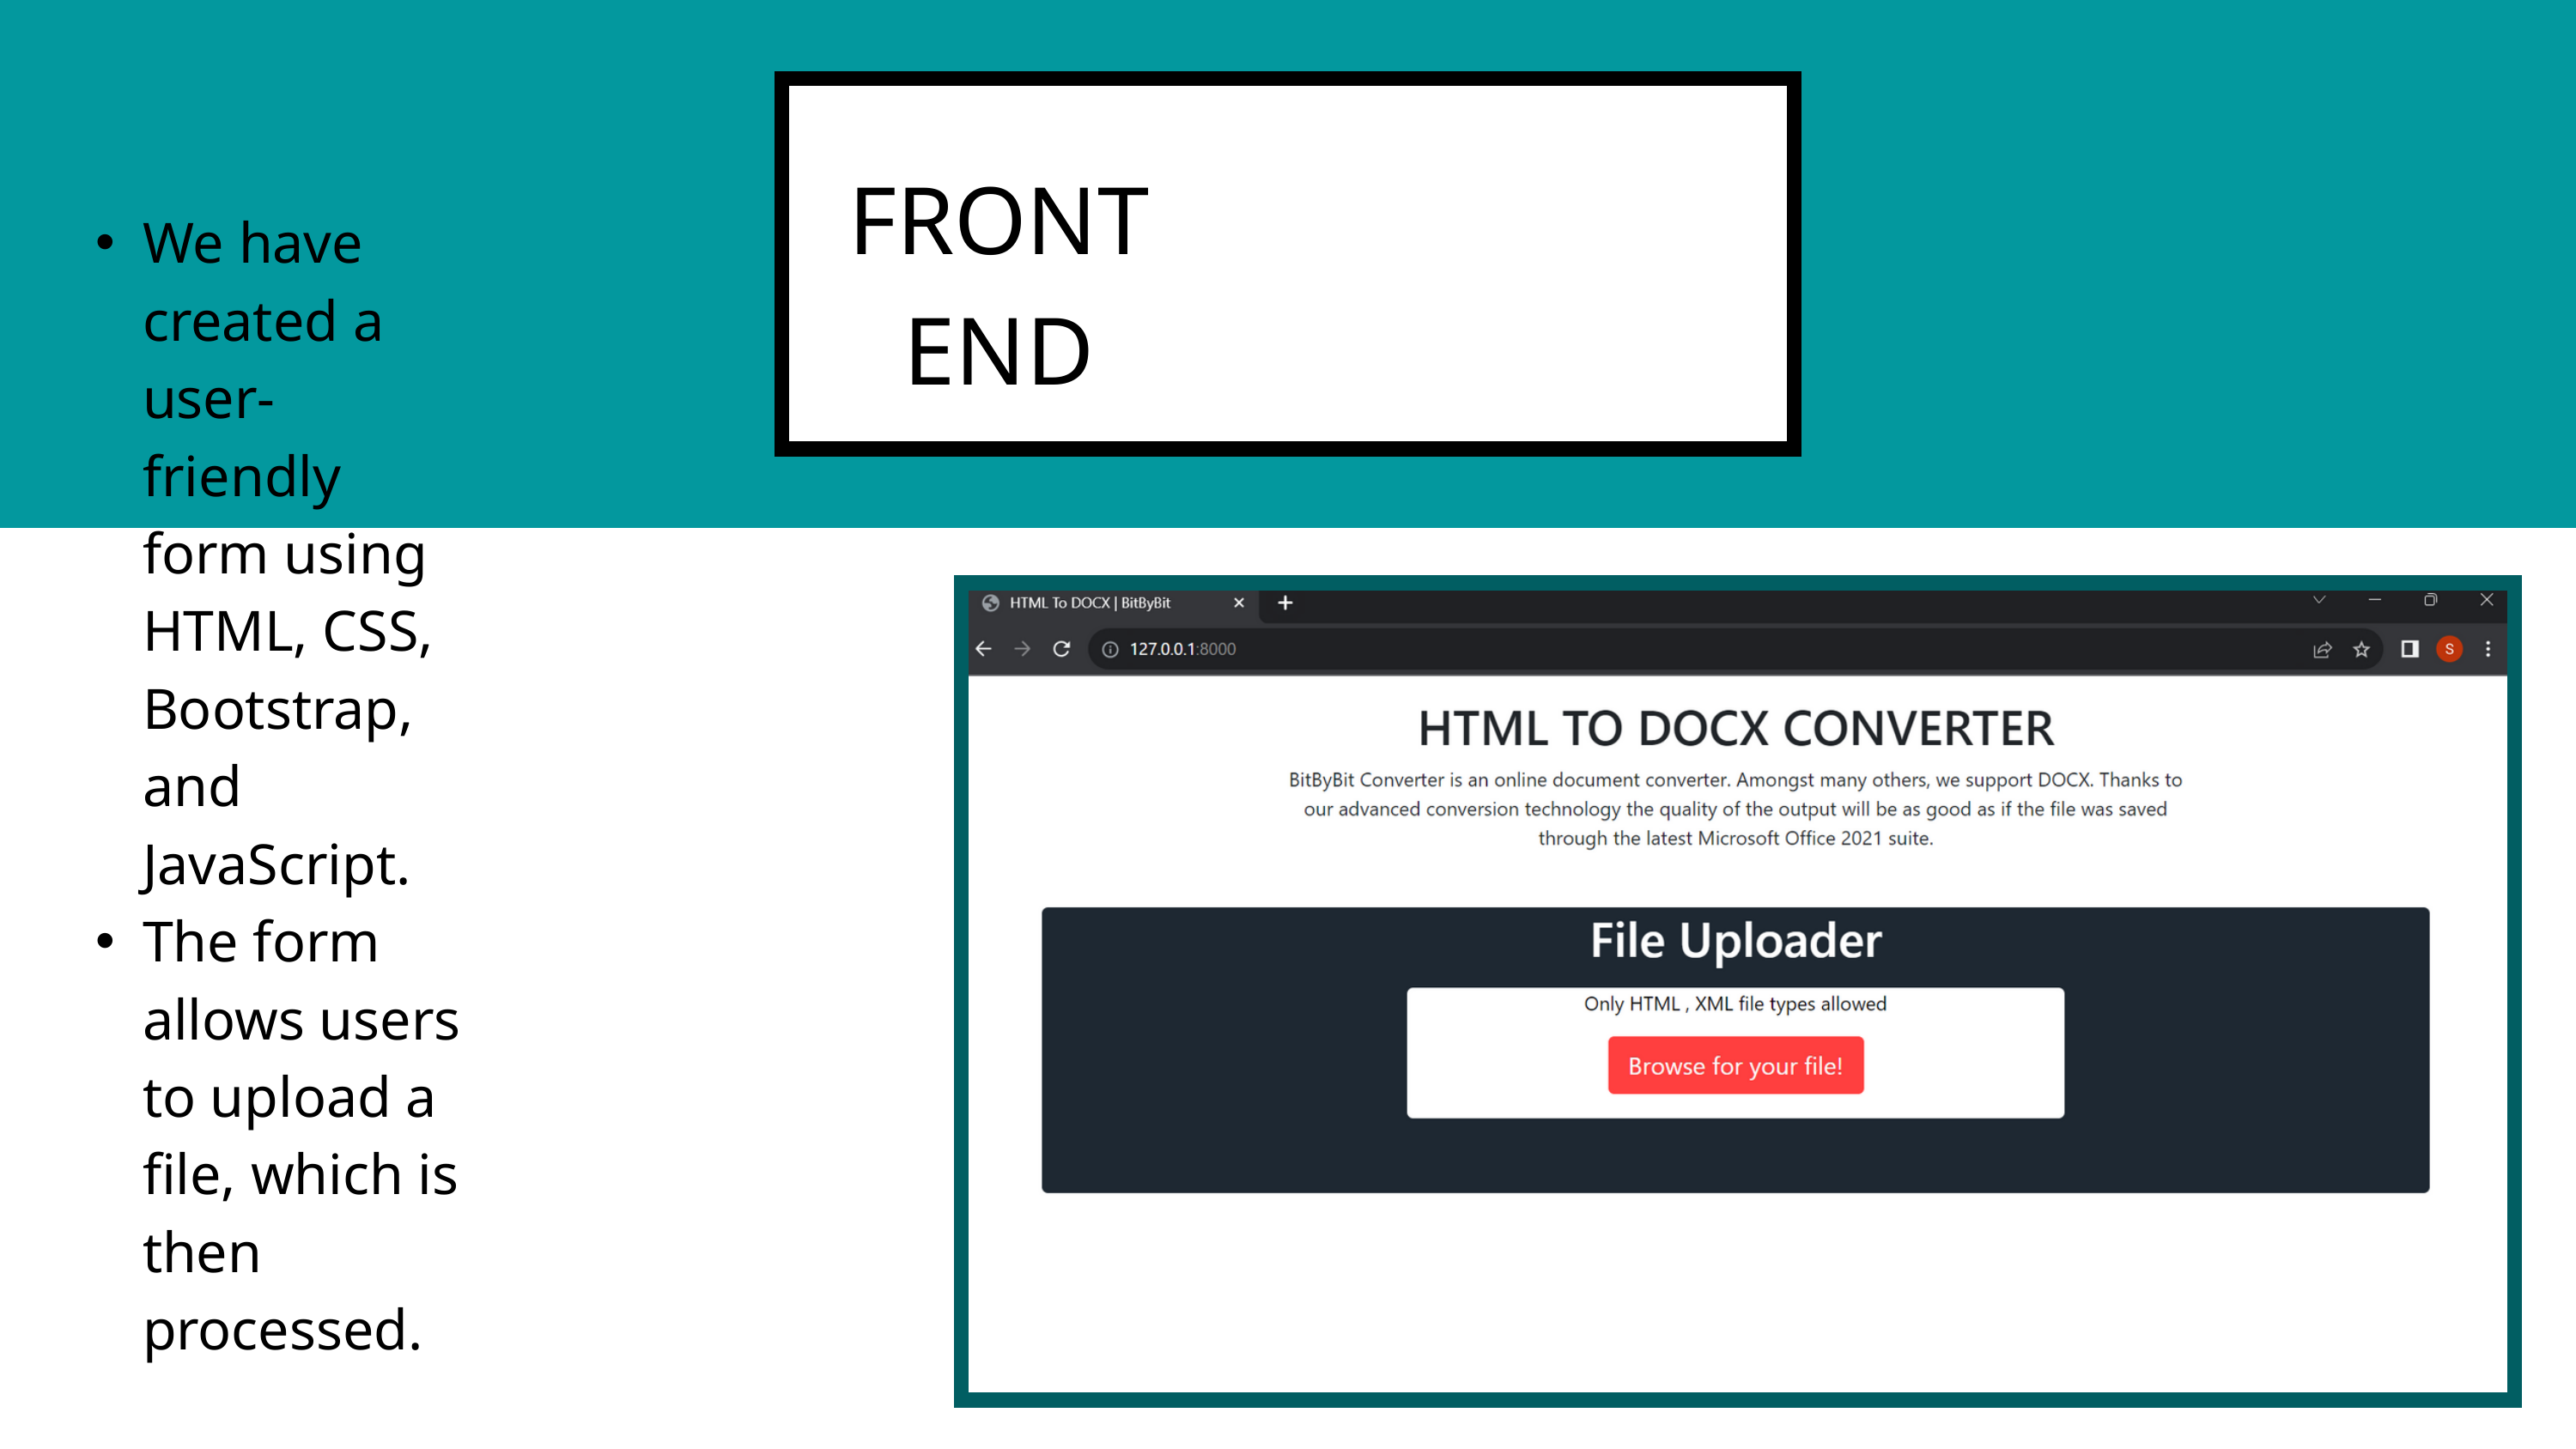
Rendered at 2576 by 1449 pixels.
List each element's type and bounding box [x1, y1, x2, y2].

text_box [965, 582, 2515, 1400]
text_box [781, 78, 1795, 450]
text_box [40, 573, 962, 1401]
text_box [0, 0, 2576, 529]
